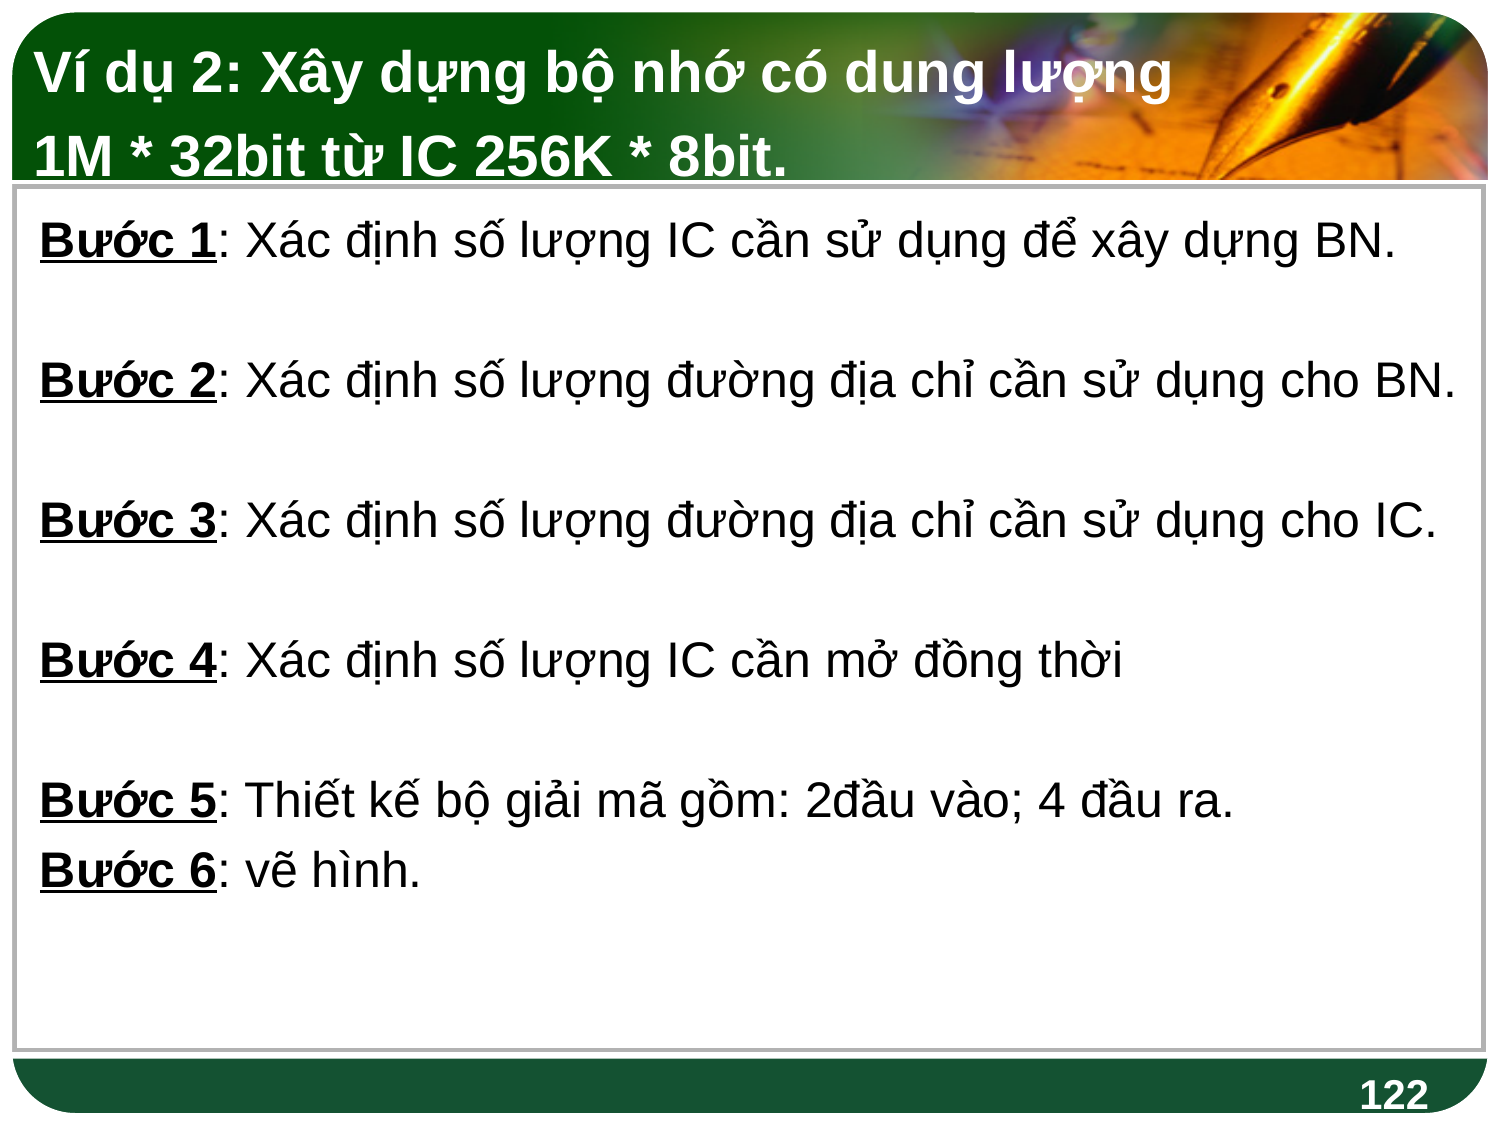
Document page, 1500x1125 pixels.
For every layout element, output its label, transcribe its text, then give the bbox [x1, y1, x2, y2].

text_box Ví dụ 2: Xây dựng bộ nhớ có dung lượng 1M * 32bit từ IC 256K * 8bit. [18, 12, 1500, 188]
picture [13, 52, 18, 180]
